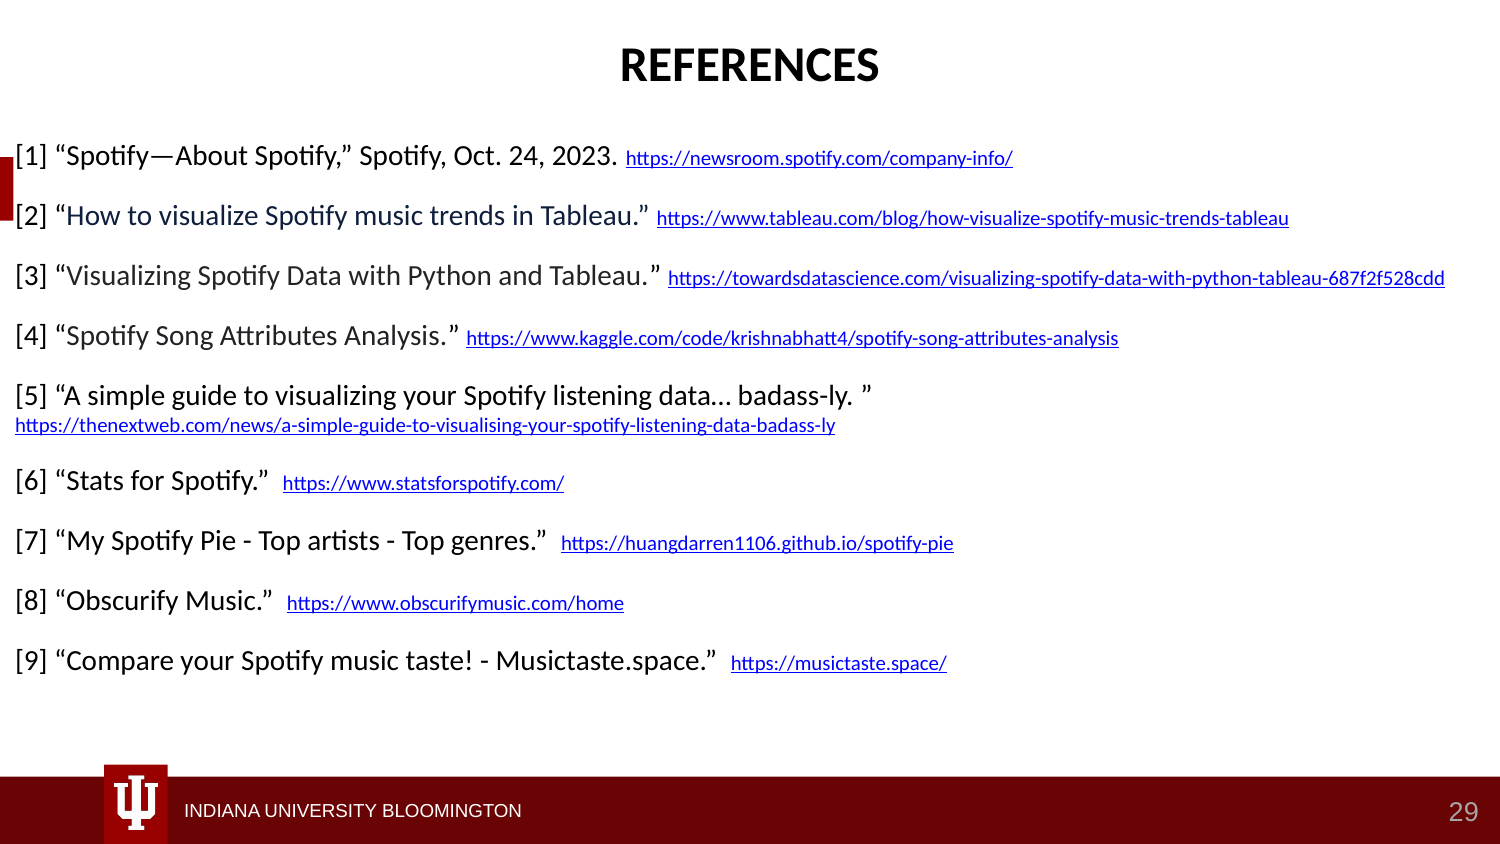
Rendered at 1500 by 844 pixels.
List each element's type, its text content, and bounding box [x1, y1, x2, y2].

slide_number ‹#› [1403, 779, 1494, 844]
list [1] “Spotify—About Spotify,” Spotify, Oct. 24, 2023. https://newsroom.spotify.com/company-info/ [2] “How to visualize Spotify music trends in Tableau.” https://www.tableau.com/blog/how-visualize-spotify-music-trends-tableau [3] “Visualizing Spotify Data with Python and Tableau.” https://towardsdatascience.com/visualizing-spotify-data-with-python-tableau-687f2f528cdd [4] “Spotify Song Attributes Analysis.” https://www.kaggle.com/code/krishnabhatt4/spotify-song-attributes-analysis [5] “A simple guide to visualizing your Spotify listening data… badass-ly. ” https://thenextweb.com/news/a-simple-guide-to-visualising-your-spotify-listening-data-badass-ly [6] “Stats for Spotify.” https://www.statsforspotify.com/ [7] “My Spotify Pie - Top artists - Top genres.” https://huangdarren1106.github.io/spotify-pie [8] “Obscurify Music.” https://www.obscurifymusic.com/home [9] “Compare your Spotify music taste! - Musictaste.space.” https://musictaste.space/ [0, 128, 1500, 844]
title REFERENCES [93, 0, 1407, 115]
